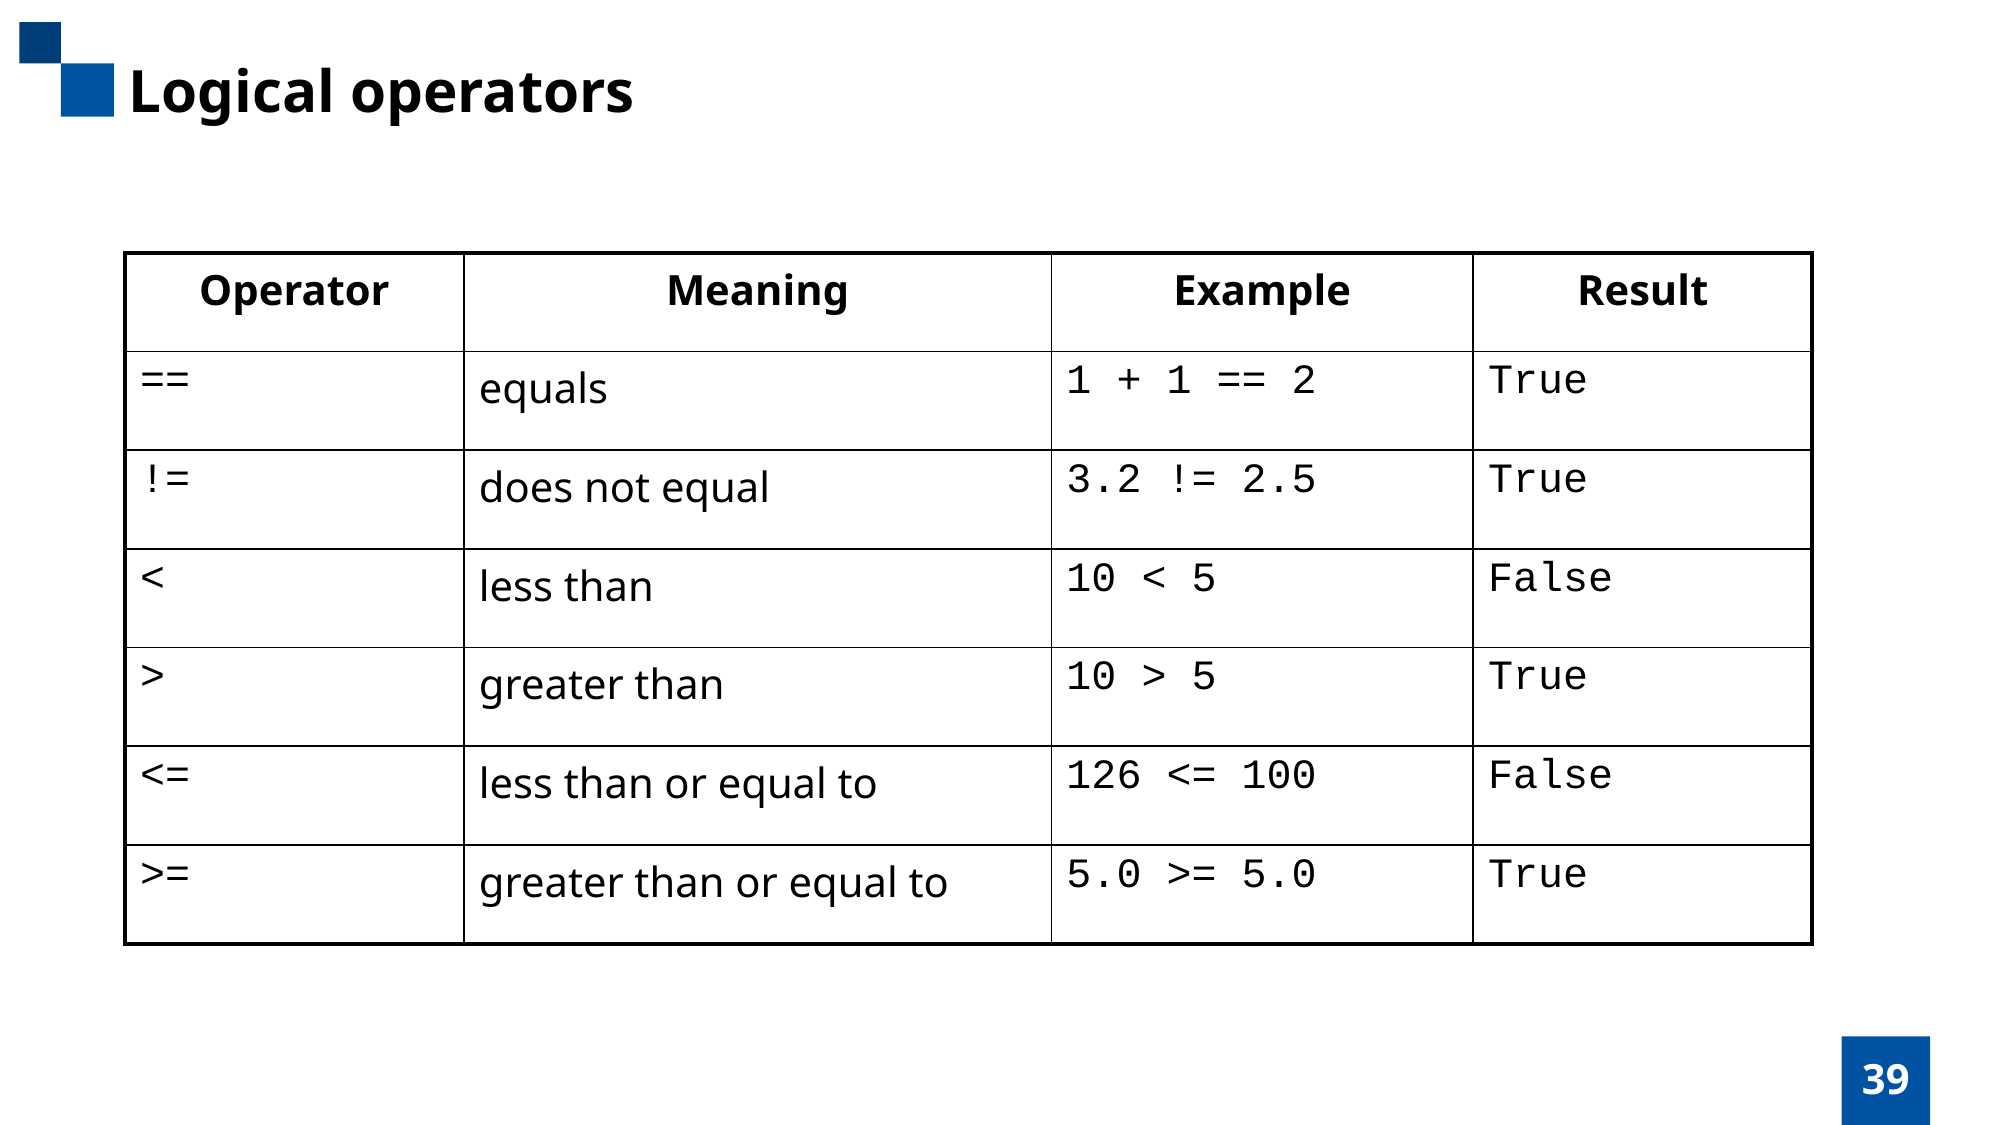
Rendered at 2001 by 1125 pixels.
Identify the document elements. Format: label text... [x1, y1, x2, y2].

table_cell 1 + 1 == 2 [1052, 352, 1472, 449]
table_cell less than [465, 550, 1051, 647]
table_cell < [127, 550, 463, 647]
table_cell less than or equal to [465, 747, 1051, 844]
table_cell 3.2 != 2.5 [1052, 451, 1472, 548]
table_cell != [127, 451, 463, 548]
table_cell 10 < 5 [1052, 550, 1472, 647]
table_cell 10 > 5 [1052, 648, 1472, 745]
table_cell True [1474, 352, 1810, 449]
table_cell greater than [465, 648, 1051, 745]
table_cell False [1474, 550, 1810, 647]
table_cell equals [465, 352, 1051, 449]
text_box Logical operators [113, 47, 875, 132]
table_cell False [1474, 747, 1810, 844]
table_header Operator [127, 255, 463, 351]
table_cell True [1474, 451, 1810, 548]
table_cell <= [127, 747, 463, 844]
table_cell True [1474, 846, 1810, 942]
table_cell True [1474, 648, 1810, 745]
table_header Result [1474, 255, 1810, 351]
table_cell > [127, 648, 463, 745]
table_header Example [1052, 255, 1472, 351]
table_cell == [127, 352, 463, 449]
table_cell does not equal [465, 451, 1051, 548]
table_cell greater than or equal to [465, 846, 1051, 942]
table_cell 5.0 >= 5.0 [1052, 846, 1472, 942]
table_cell 126 <= 100 [1052, 747, 1472, 844]
table_header Meaning [465, 255, 1051, 351]
table_cell >= [127, 846, 463, 942]
slide_number 39 [1771, 1051, 2000, 1112]
